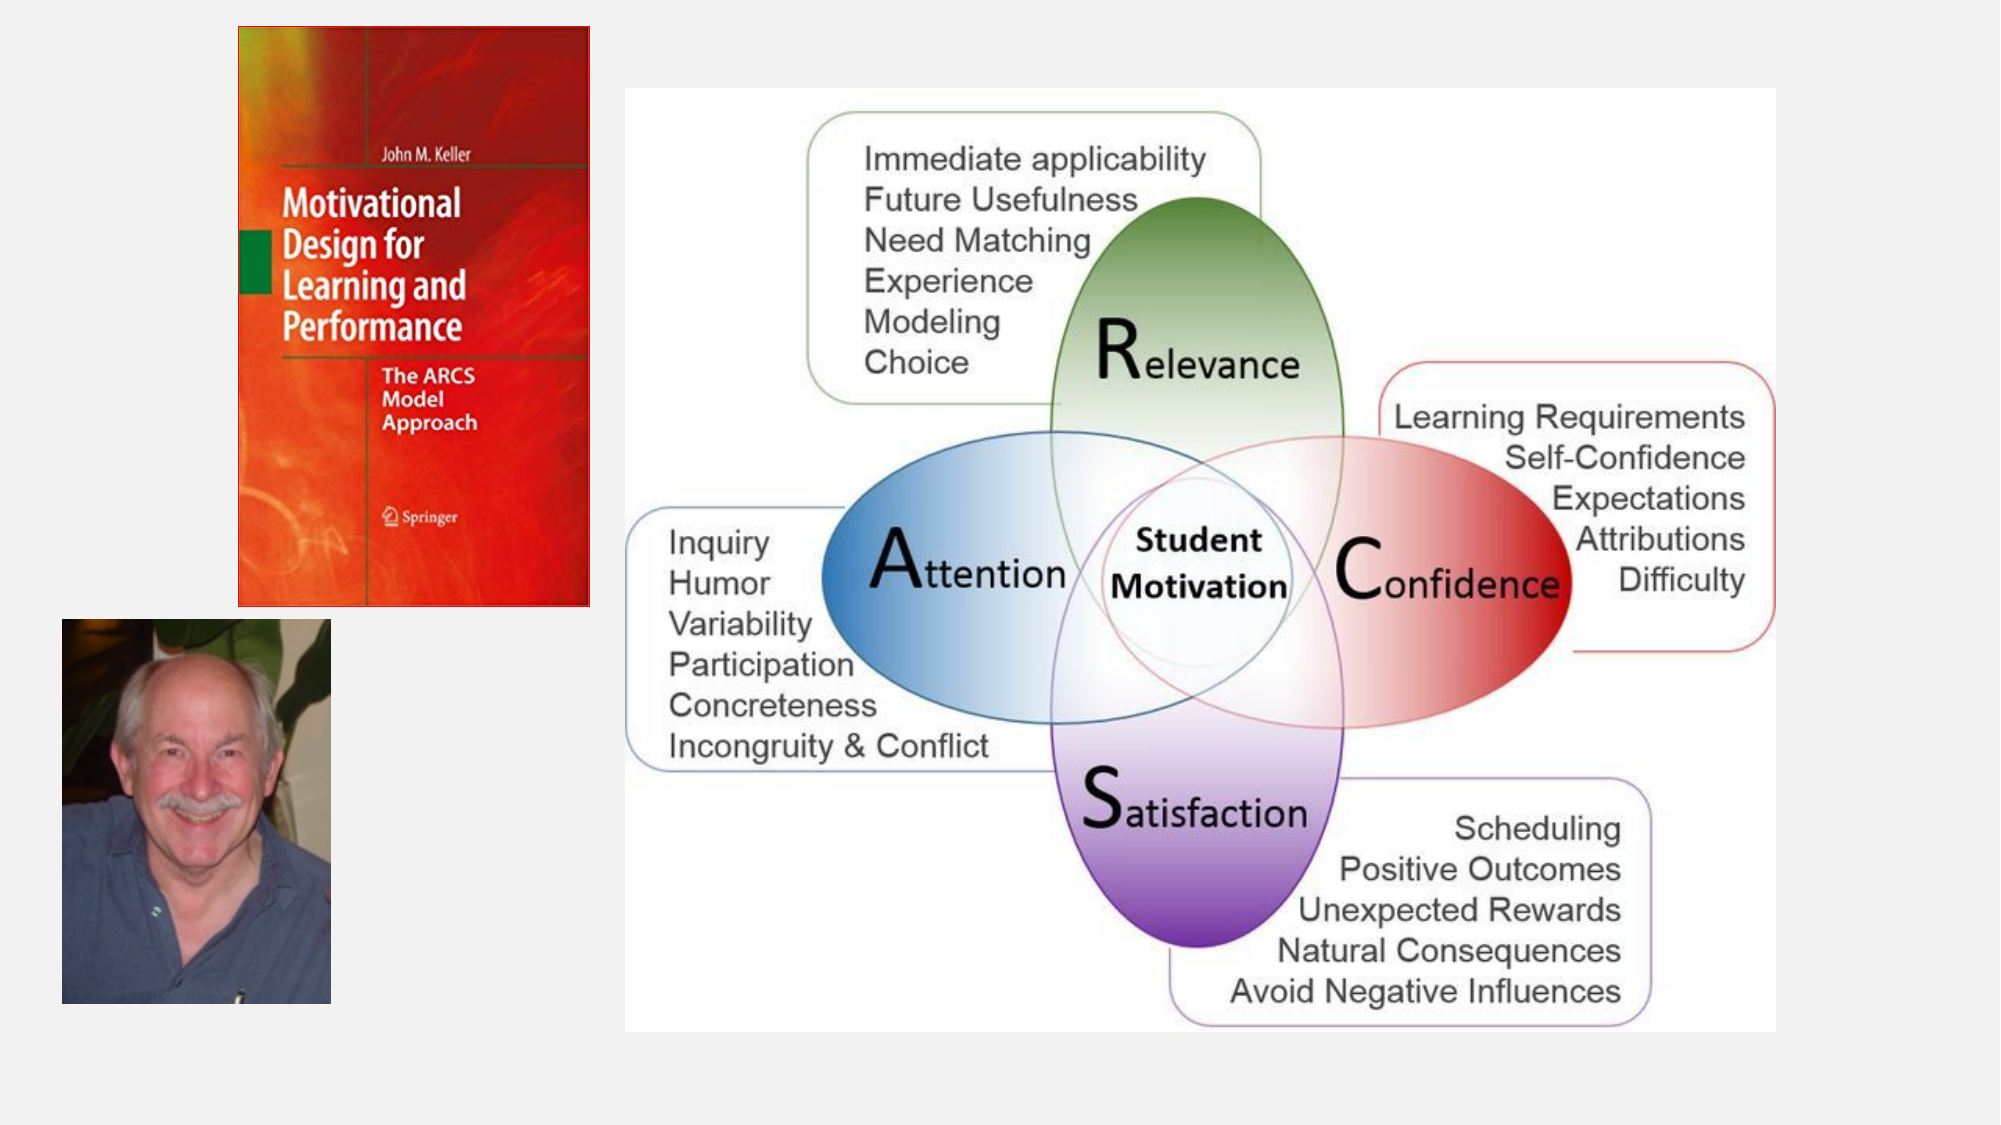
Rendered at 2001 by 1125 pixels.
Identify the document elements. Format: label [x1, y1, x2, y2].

picture [238, 26, 590, 607]
picture [625, 88, 1776, 1033]
picture [62, 619, 331, 1004]
